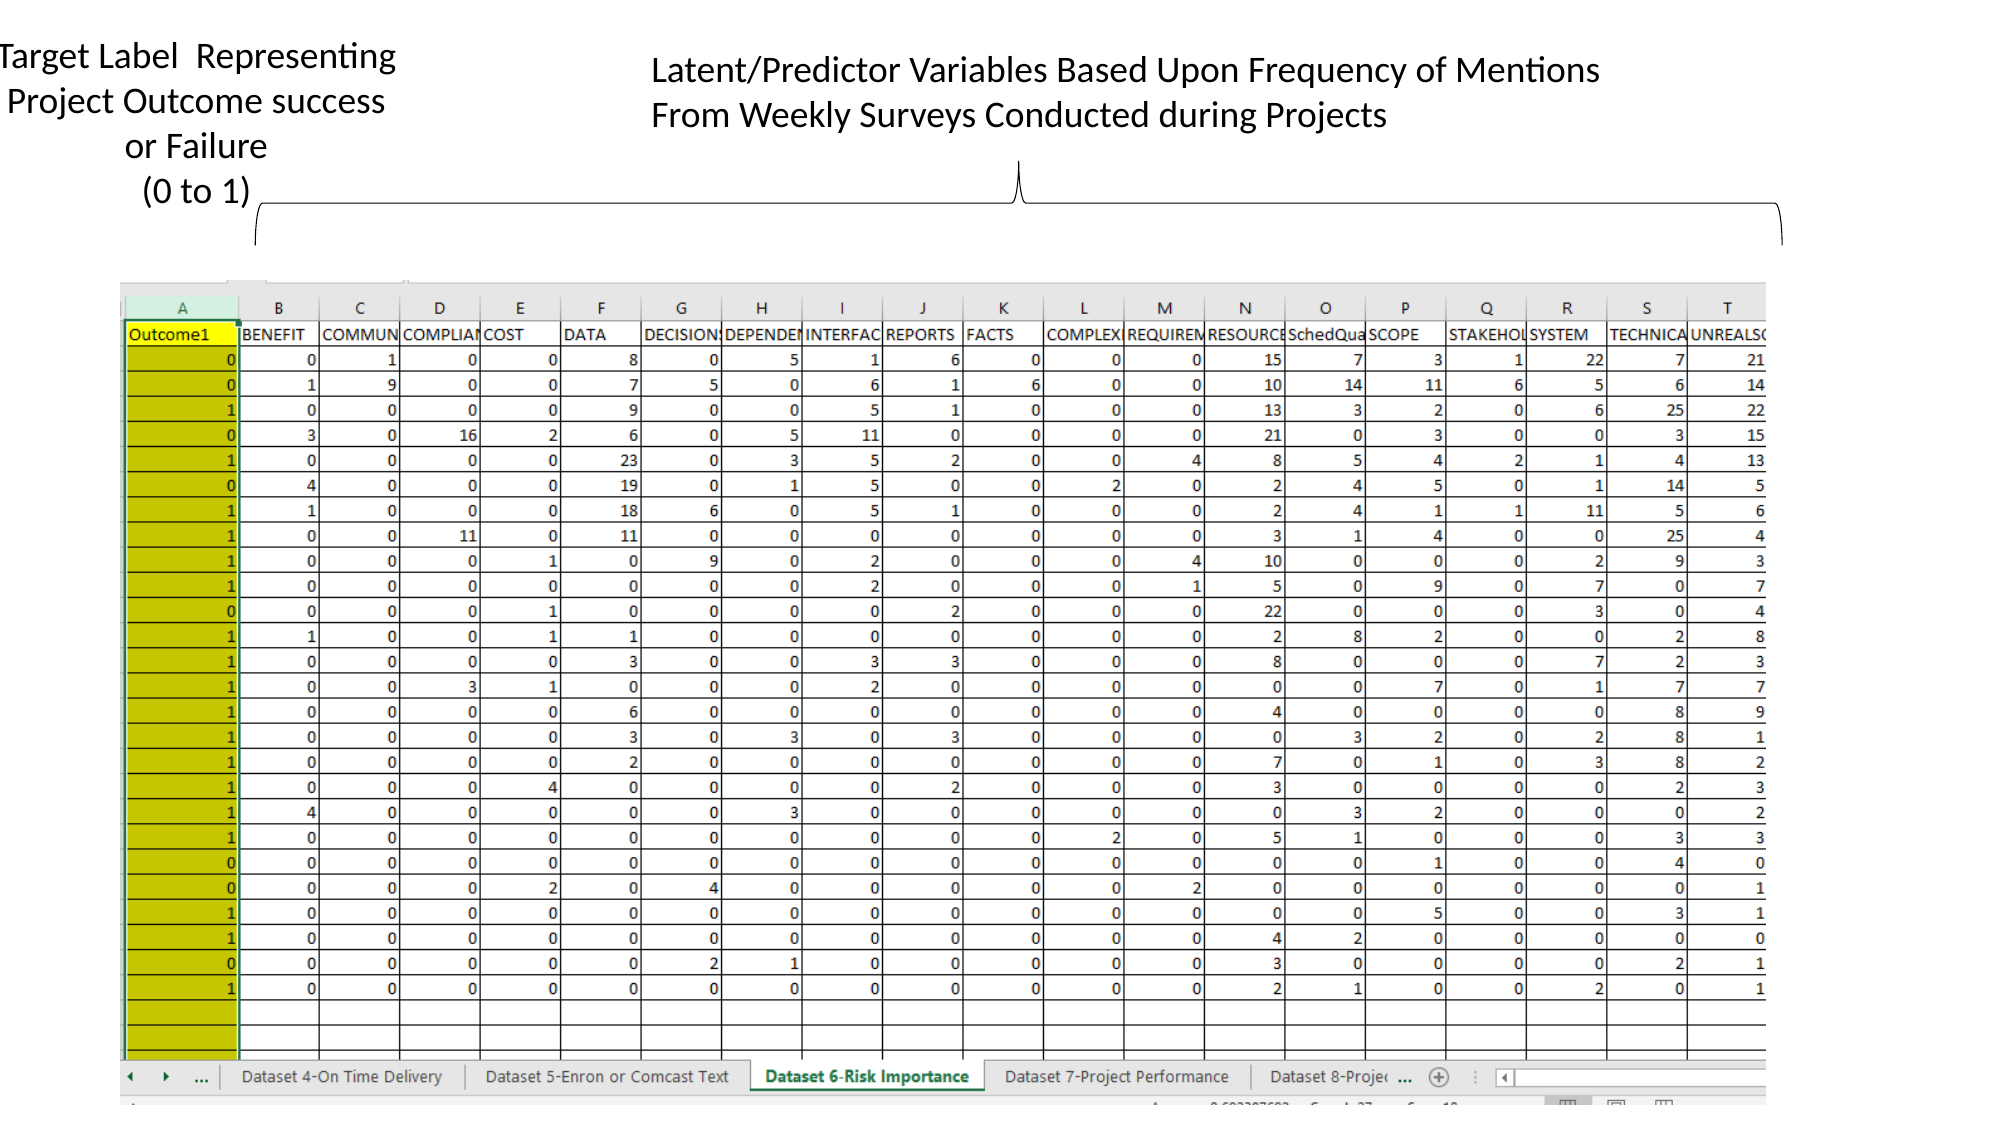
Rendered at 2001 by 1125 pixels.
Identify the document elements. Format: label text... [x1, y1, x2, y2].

text_box Latent/Predictor Variables Based Upon Frequency of Mentions From Weekly Surveys Conducted during Projects [636, 37, 1704, 143]
picture [120, 280, 1766, 1105]
text_box [254, 160, 1783, 246]
text_box Target Label Representing Project Outcome success or Failure (0 to 1) [0, 23, 414, 219]
